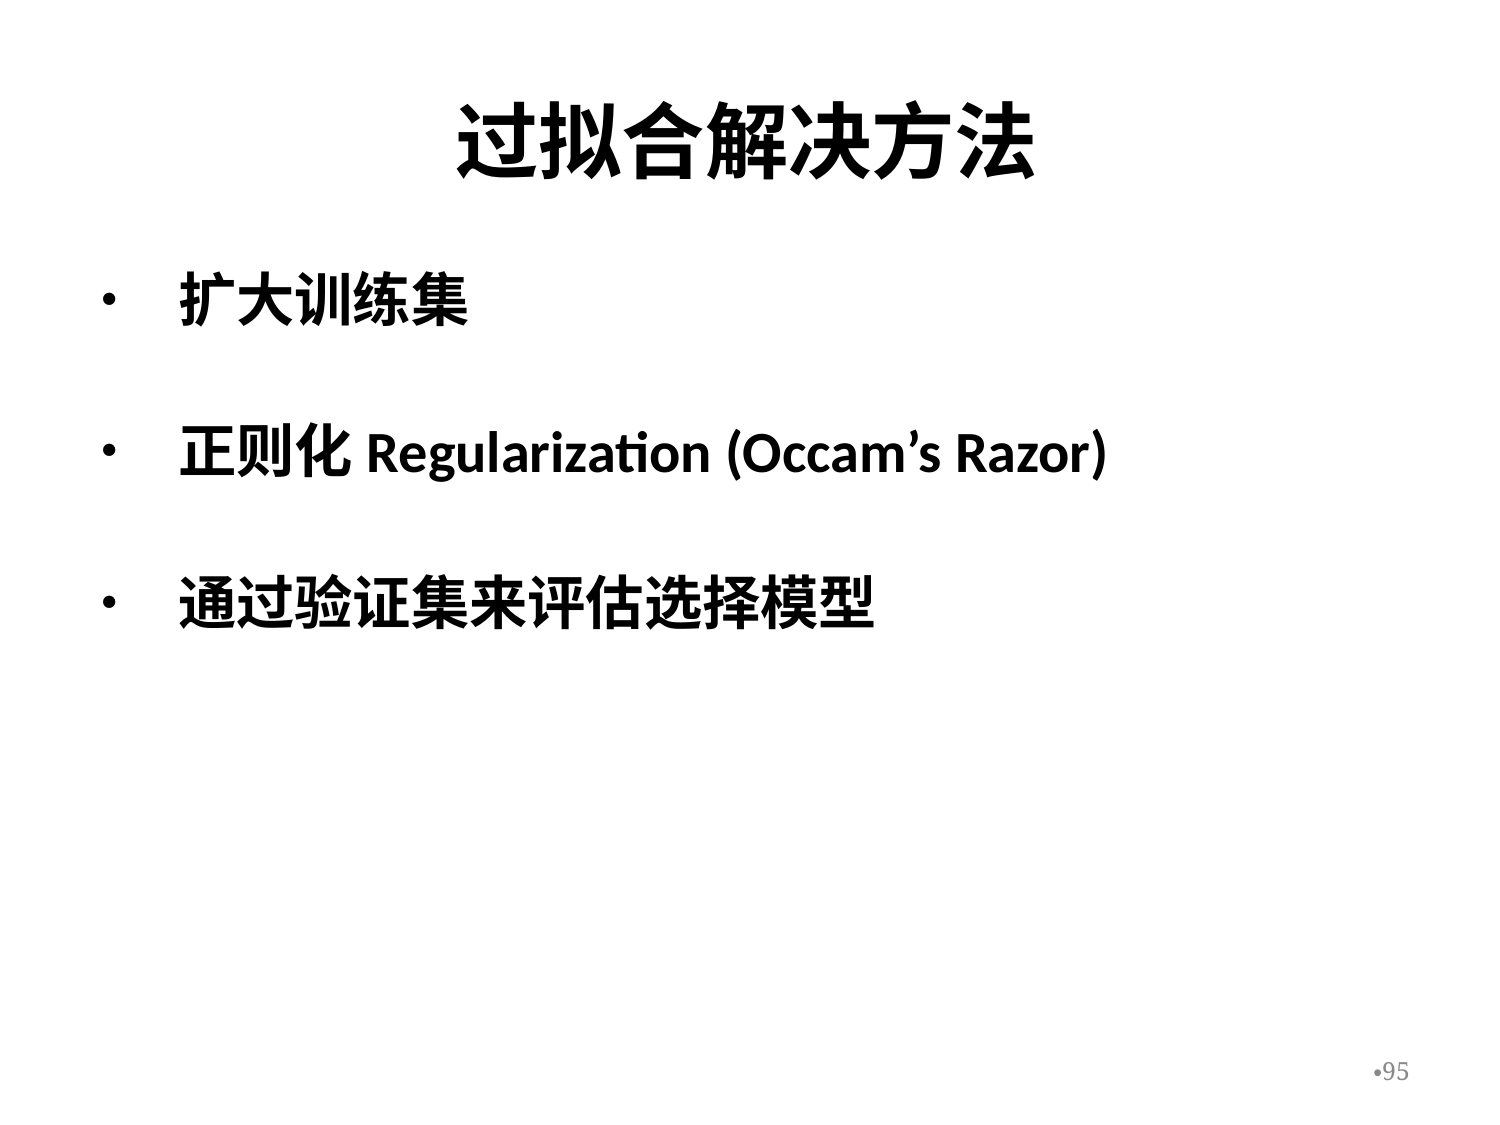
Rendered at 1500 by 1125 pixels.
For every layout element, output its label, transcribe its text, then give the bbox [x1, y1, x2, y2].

slide_number 95 [1074, 1042, 1425, 1103]
title 过拟合解决方法 [15, 45, 1478, 233]
list • 扩大训练集 • 正则化Regularization (Occam’s Razor) • 通过验证集来评估选择模型 [64, 255, 1459, 998]
